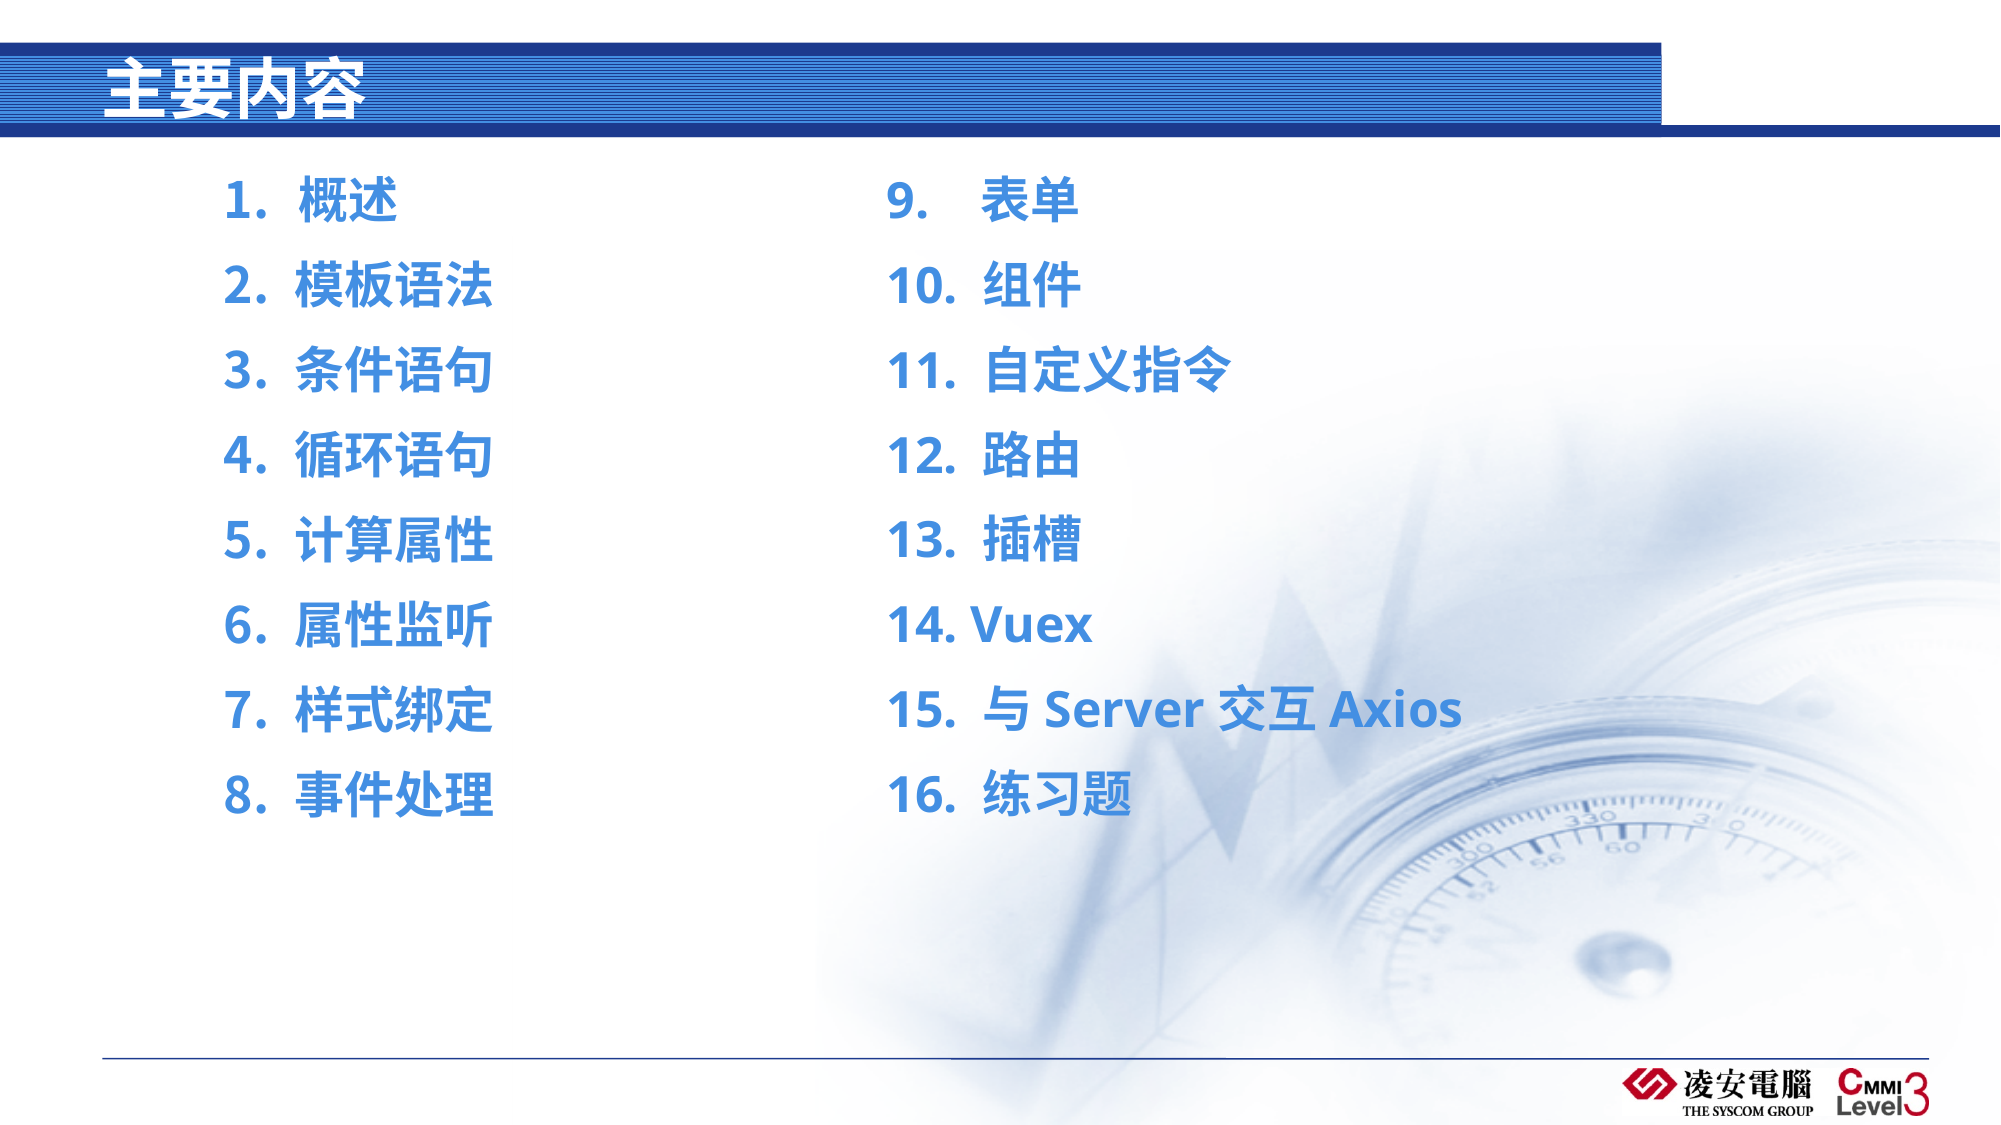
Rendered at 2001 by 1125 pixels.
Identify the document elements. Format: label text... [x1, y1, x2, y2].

title 主要内容 [86, 37, 1505, 138]
text_box 9. 表单 10. 组件 11. 自定义指令 12. 路由 13. 插槽 14. Vuex 15. 与Server交互Axios 16. 练习题 [871, 160, 1502, 882]
text_box 概述 模板语法 条件语句 循环语句 计算属性 属性监听 样式绑定 事件处理 [208, 160, 800, 882]
picture [511, 236, 2000, 1125]
